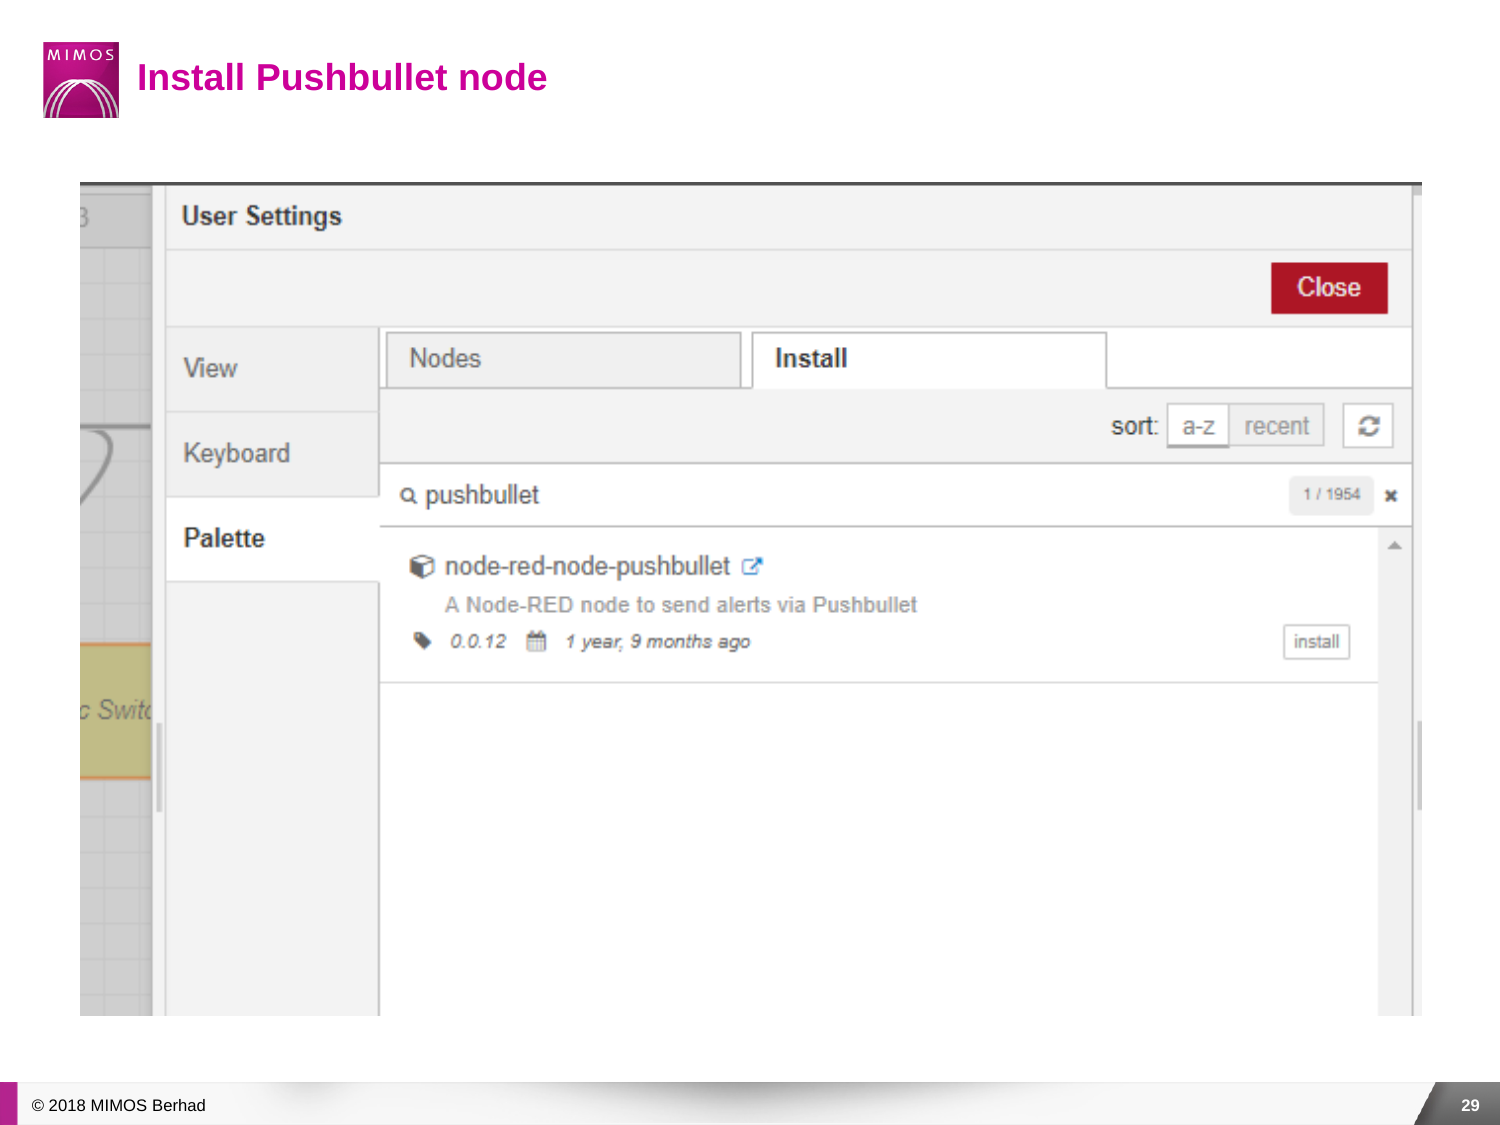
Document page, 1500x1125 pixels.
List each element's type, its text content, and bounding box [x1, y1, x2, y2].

slide_number 29 [1396, 1084, 1495, 1125]
title Install Pushbullet node [122, 45, 1375, 106]
picture [79, 181, 1423, 1017]
picture [0, 1082, 1500, 1125]
footer © 2018 MIMOS Berhad [16, 1084, 452, 1125]
picture [43, 42, 119, 118]
